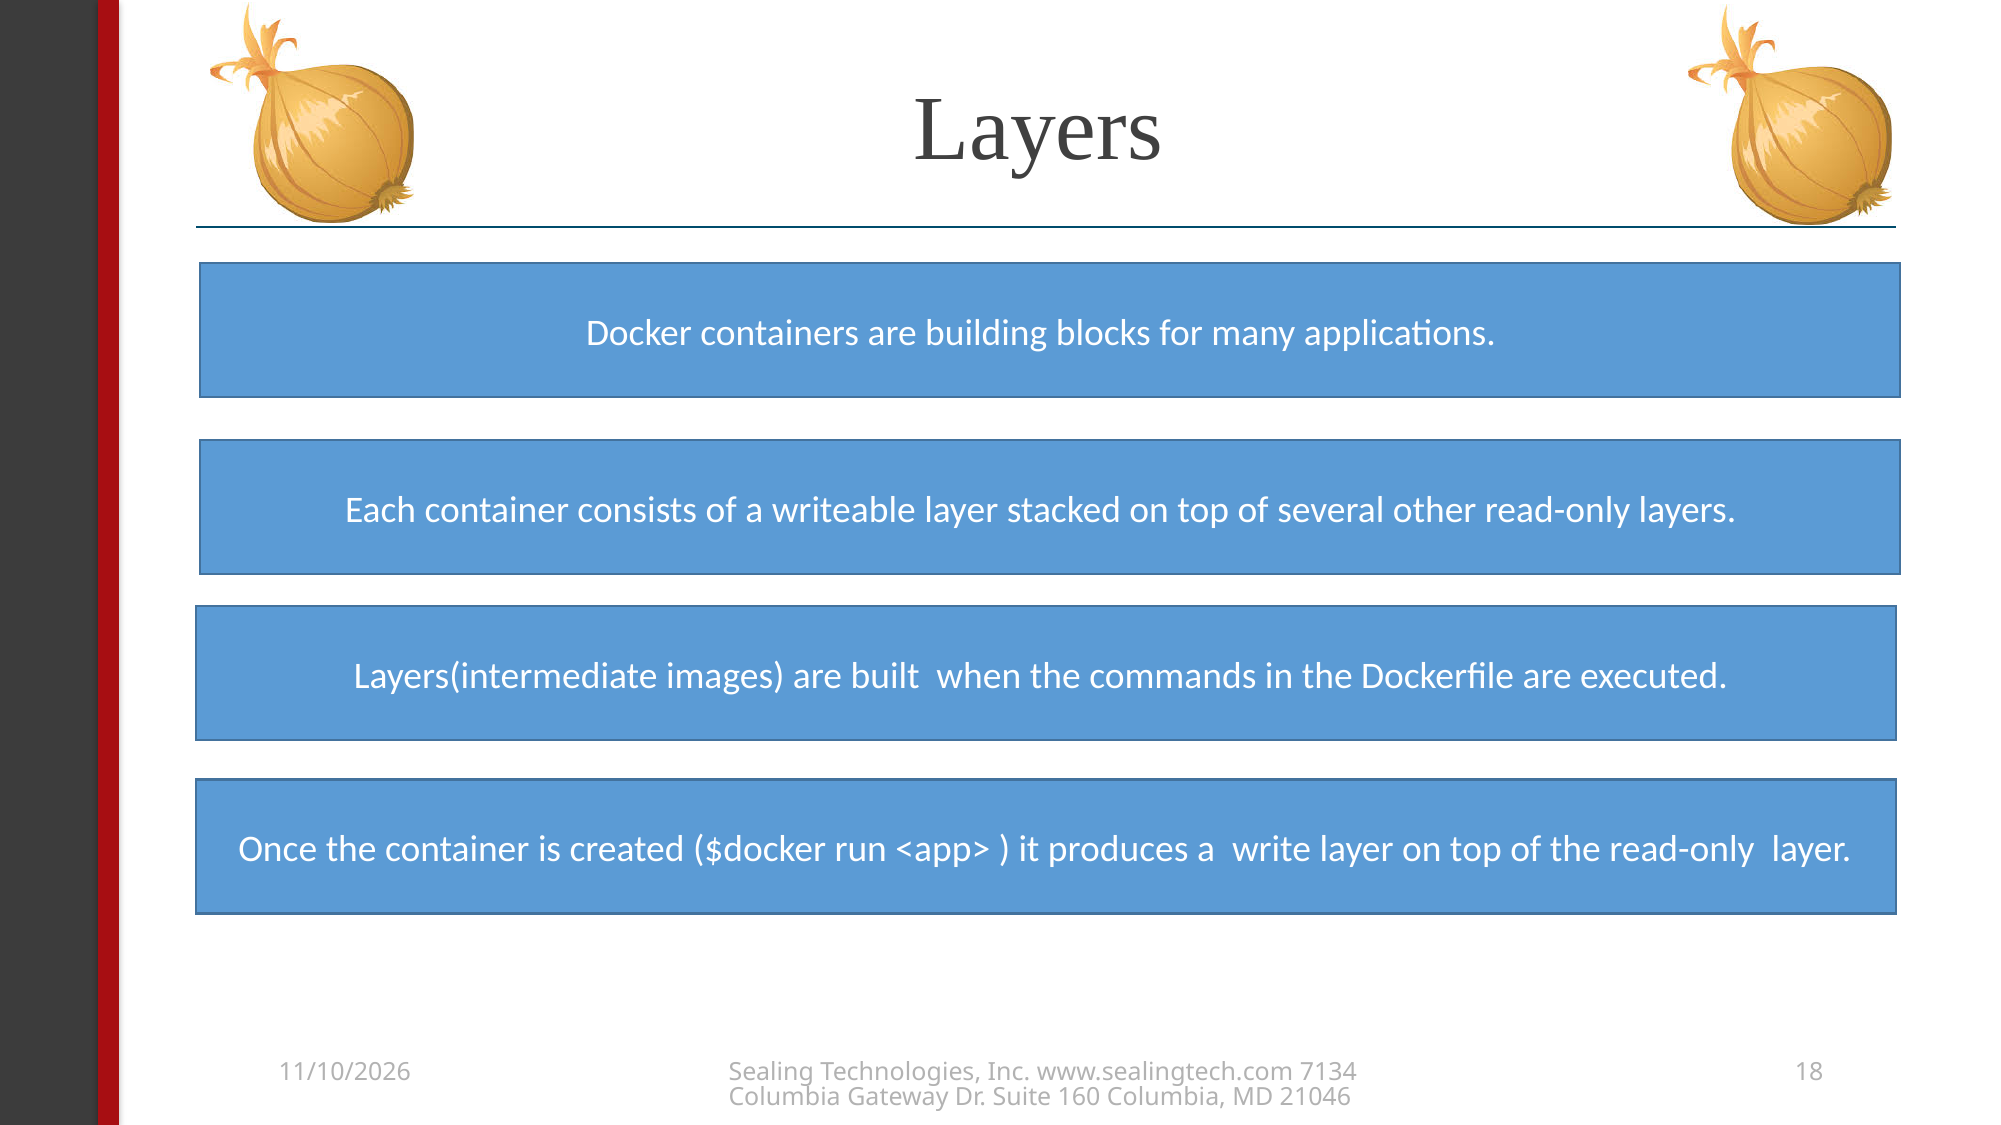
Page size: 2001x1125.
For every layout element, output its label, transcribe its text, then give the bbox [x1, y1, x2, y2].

text_box Once the container is created ($docker run <app> ) it produces a write layer on top of the read-only layer. [195, 778, 1897, 915]
title Layers [1892, 60, 1900, 200]
title Layers [199, 60, 209, 200]
footer Sealing Technologies, Inc. www.sealingtech.com 7134 Columbia Gateway Dr. Suite 160 Columbia, MD 21046 [713, 1042, 1389, 1103]
slide_number 18 [1538, 1042, 1839, 1103]
text_box Layers(intermediate images) are built when the commands in the Dockerfile are executed. [195, 605, 1897, 741]
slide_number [263, 1042, 564, 1103]
text_box Docker containers are building blocks for many applications. [199, 262, 1901, 398]
text_box Each container consists of a writeable layer stacked on top of several other read-only layers. [199, 439, 1901, 575]
picture [1688, 4, 1892, 225]
picture [209, 2, 414, 223]
title Layers [414, 60, 1688, 200]
